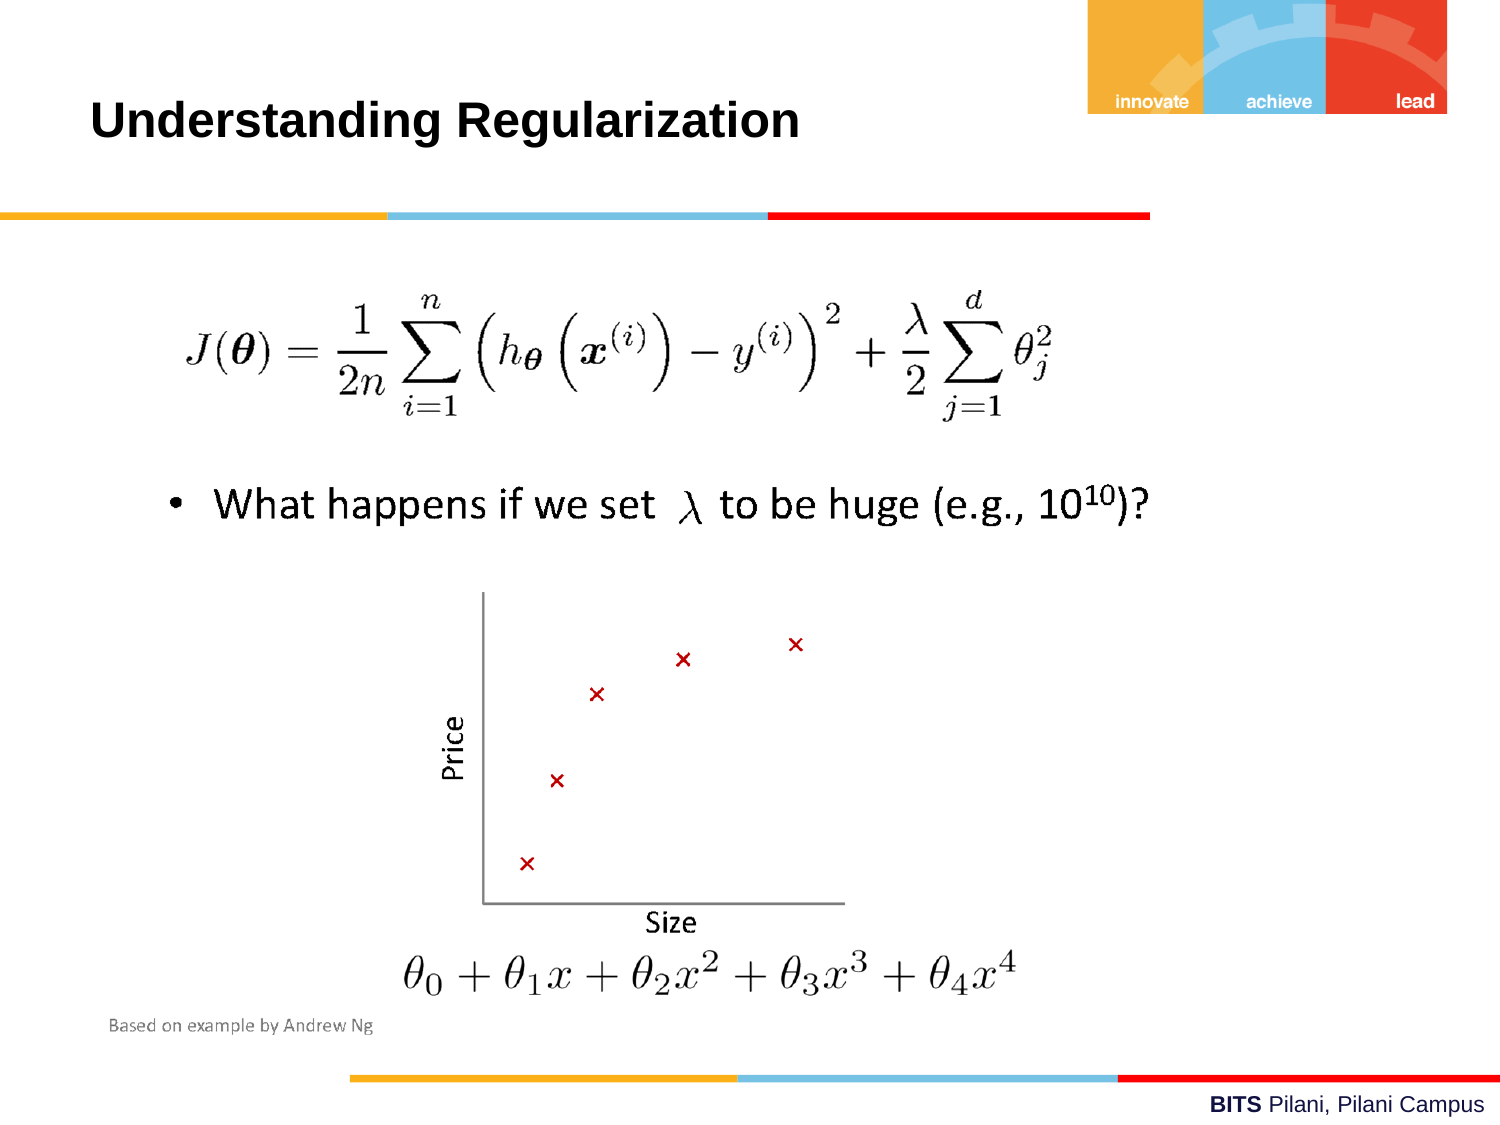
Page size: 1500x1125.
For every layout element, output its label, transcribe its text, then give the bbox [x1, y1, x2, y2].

picture [96, 475, 1151, 1038]
text_box Understanding Regularization [74, 50, 1079, 190]
picture [96, 290, 1058, 438]
picture [1087, 0, 1448, 114]
